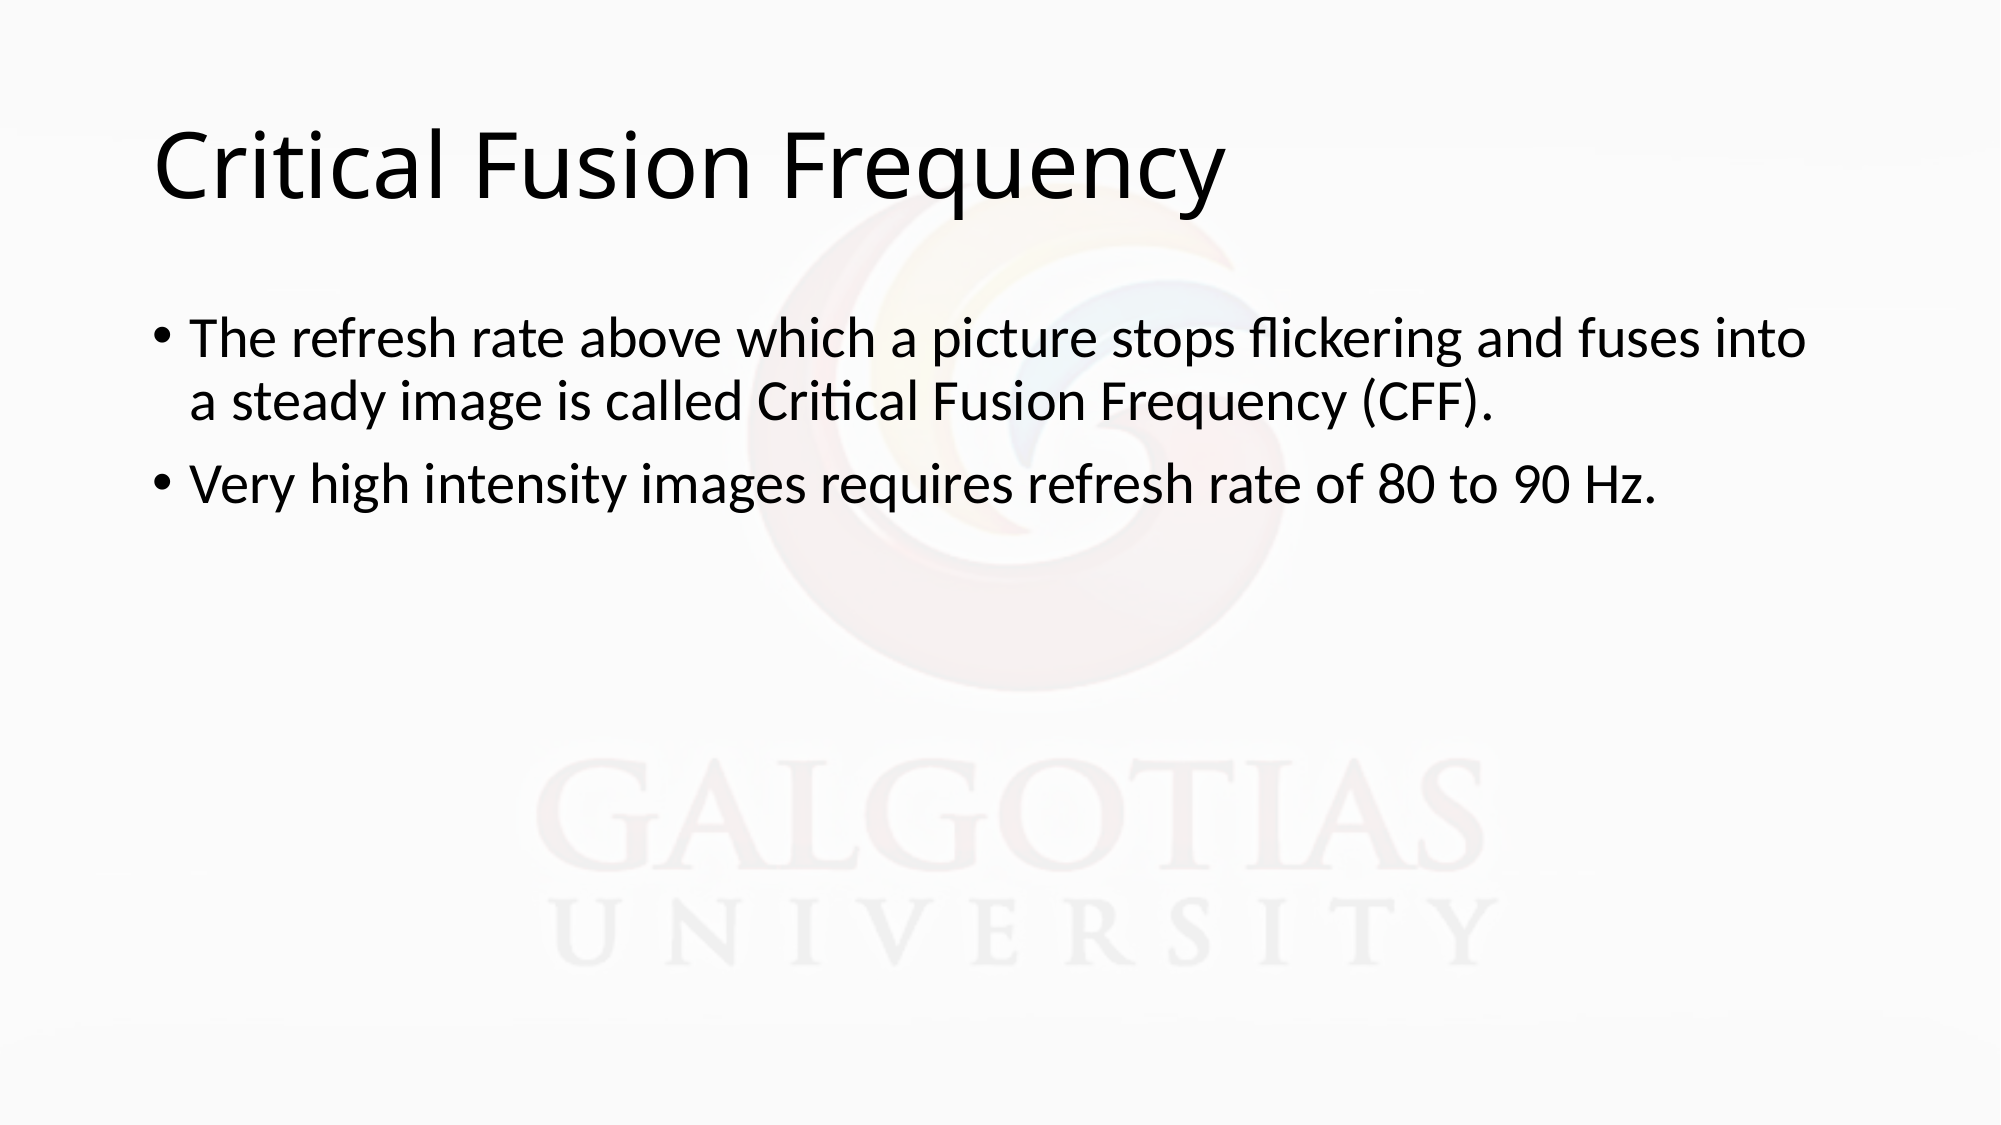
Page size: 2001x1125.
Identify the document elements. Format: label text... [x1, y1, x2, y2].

list The refresh rate above which a picture stops flickering and fuses into a steady image is called Critical Fusion Frequency (CFF). Very high intensity images requires refresh rate of 80 to 90 Hz. [137, 299, 1863, 1014]
title Critical Fusion Frequency [137, 59, 1863, 278]
